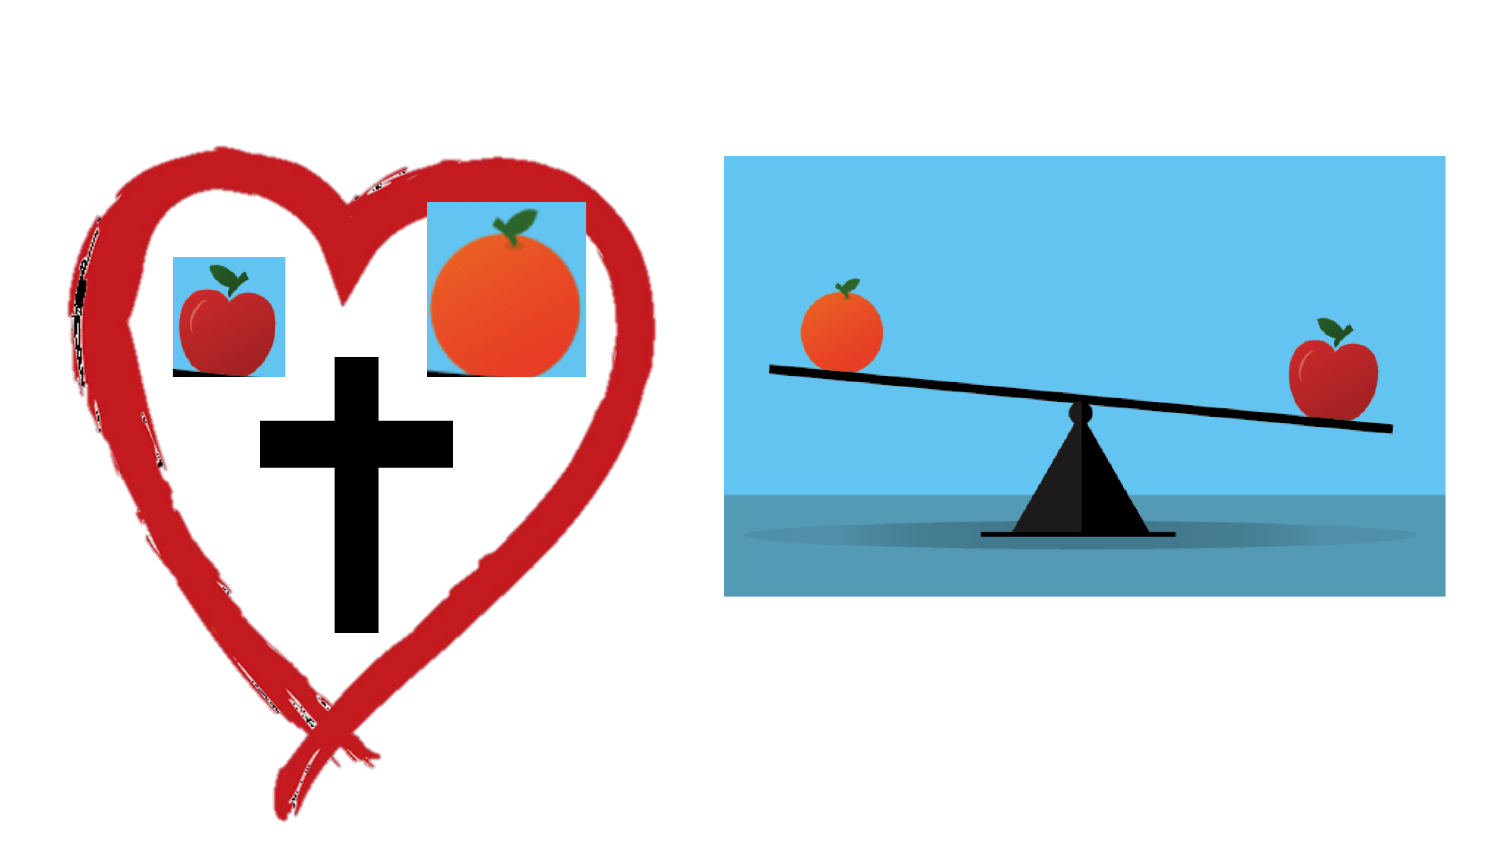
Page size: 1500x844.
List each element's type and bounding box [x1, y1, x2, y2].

picture [723, 156, 1446, 597]
picture [48, 119, 676, 844]
